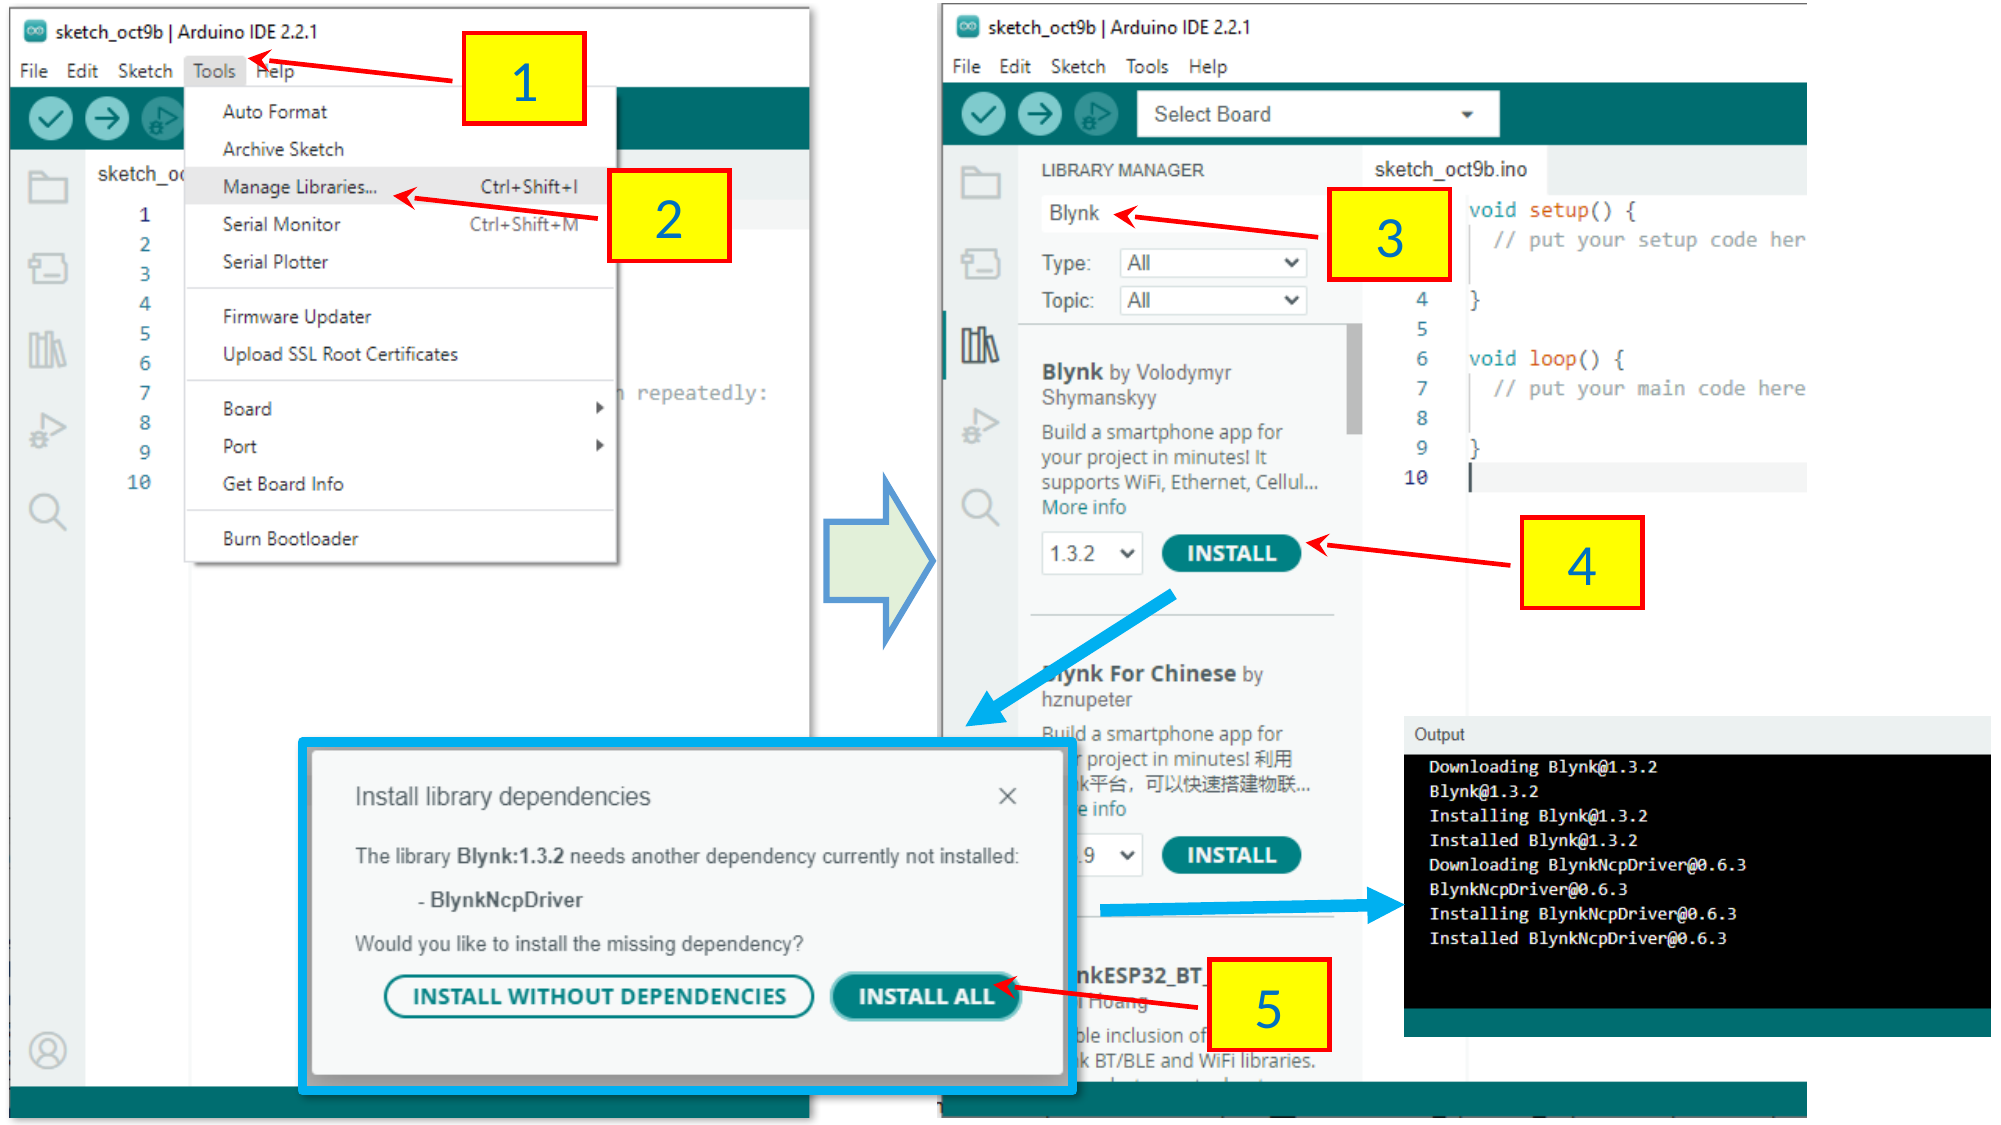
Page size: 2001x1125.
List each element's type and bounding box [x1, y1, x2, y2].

text_box [825, 479, 934, 643]
picture [308, 3, 1991, 1119]
picture [9, 6, 810, 1119]
text_box [1100, 904, 1405, 911]
text_box [965, 593, 1174, 727]
